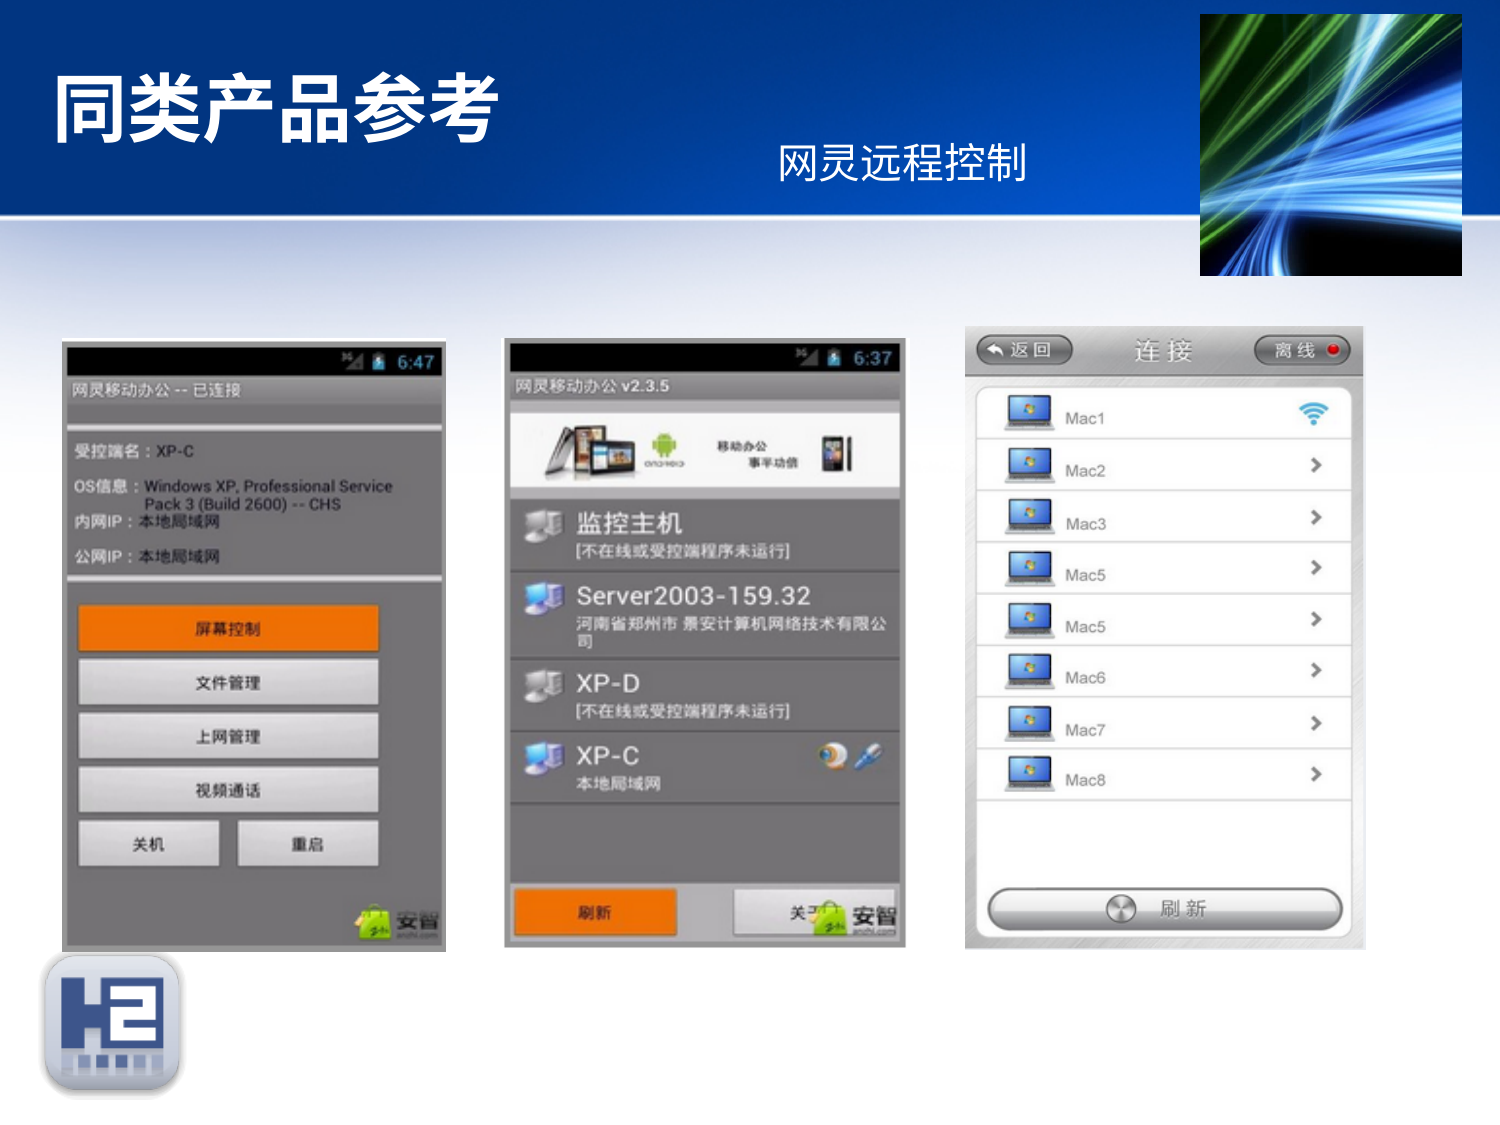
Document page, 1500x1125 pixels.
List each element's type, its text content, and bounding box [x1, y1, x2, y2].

picture [0, 0, 1500, 1125]
title 同类产品参考 [37, 12, 1225, 200]
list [37, 949, 188, 1101]
text_box 网灵远程控制 [762, 129, 1275, 195]
